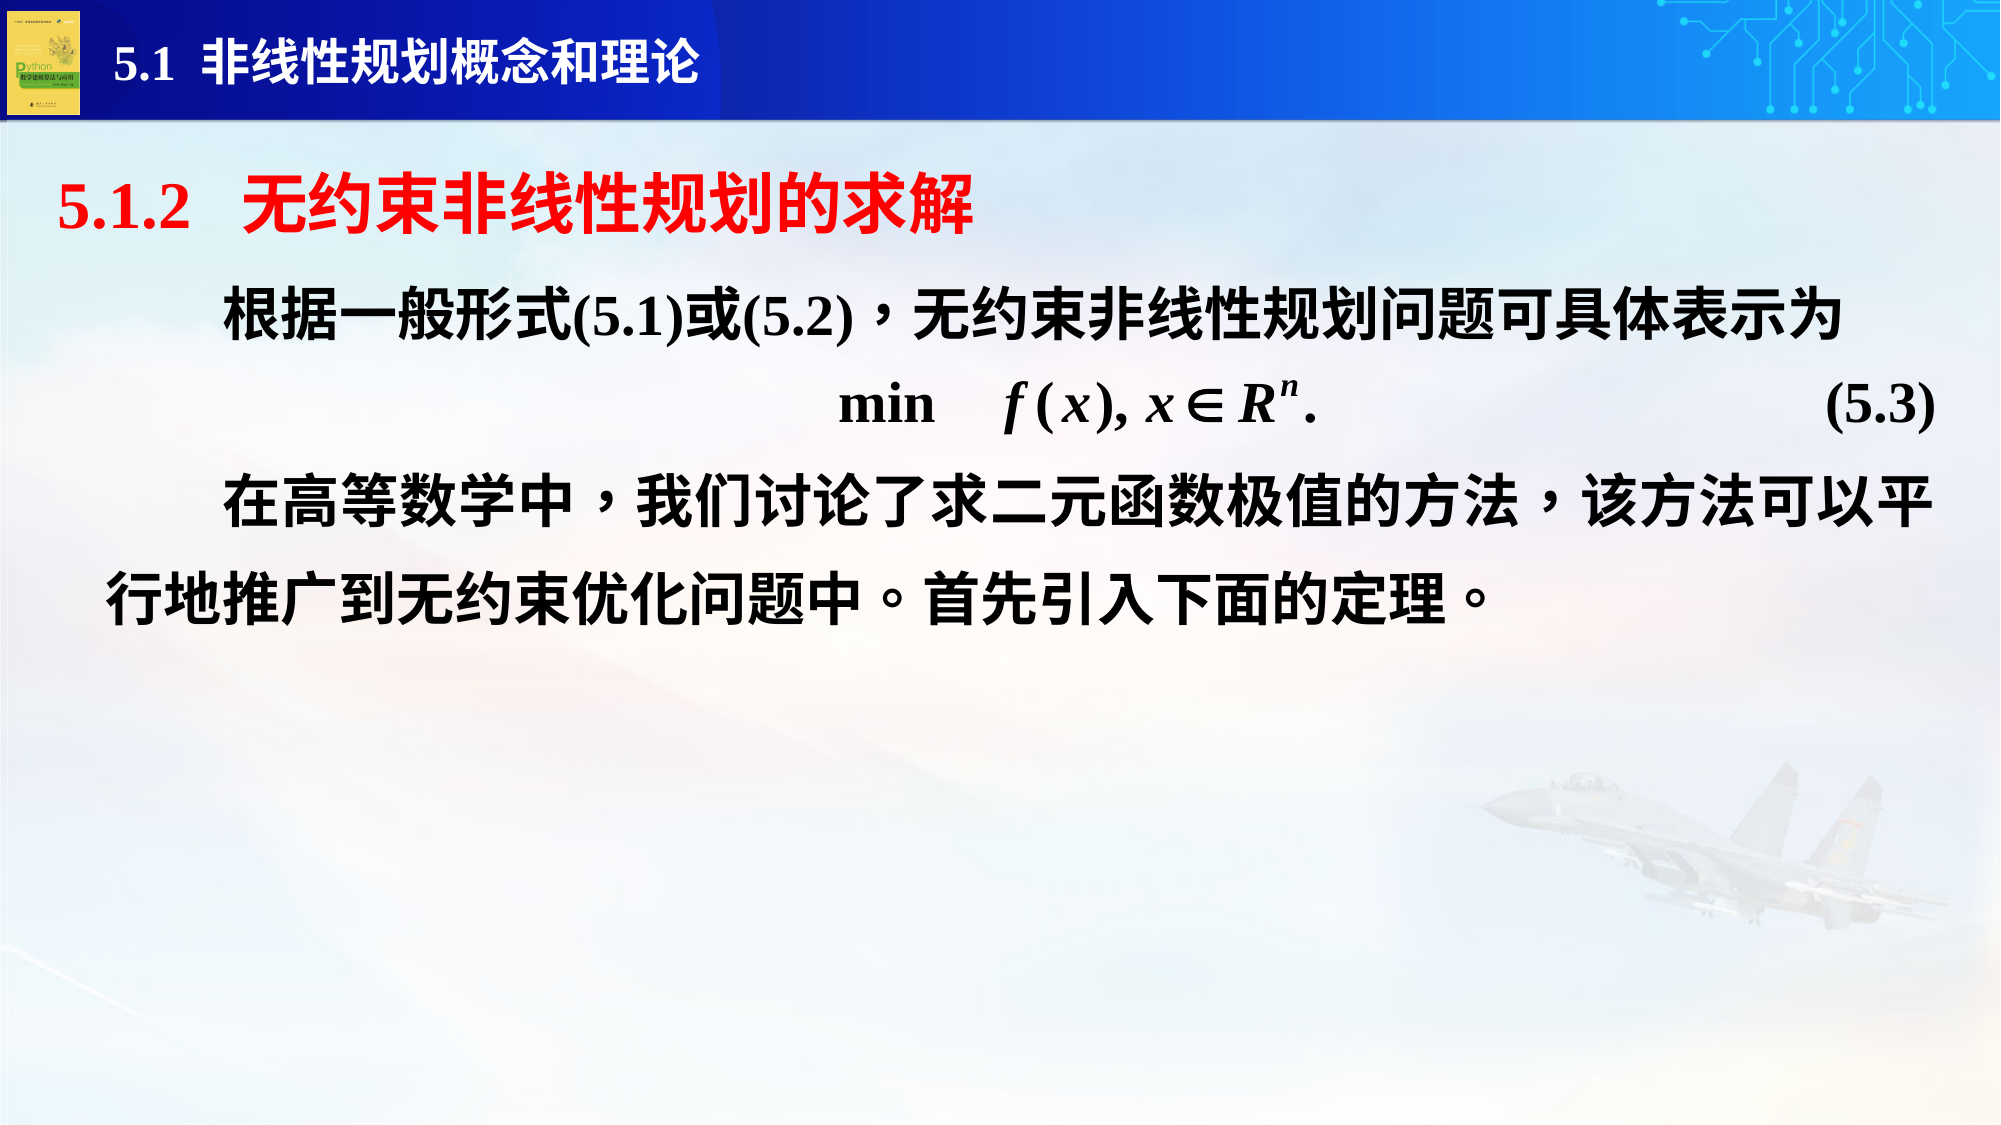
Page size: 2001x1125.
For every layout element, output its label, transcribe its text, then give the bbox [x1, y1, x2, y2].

picture [0, 0, 2001, 1125]
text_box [105, 266, 1937, 1037]
list 5.1.2 无约束非线性规划的求解 [43, 163, 1892, 267]
